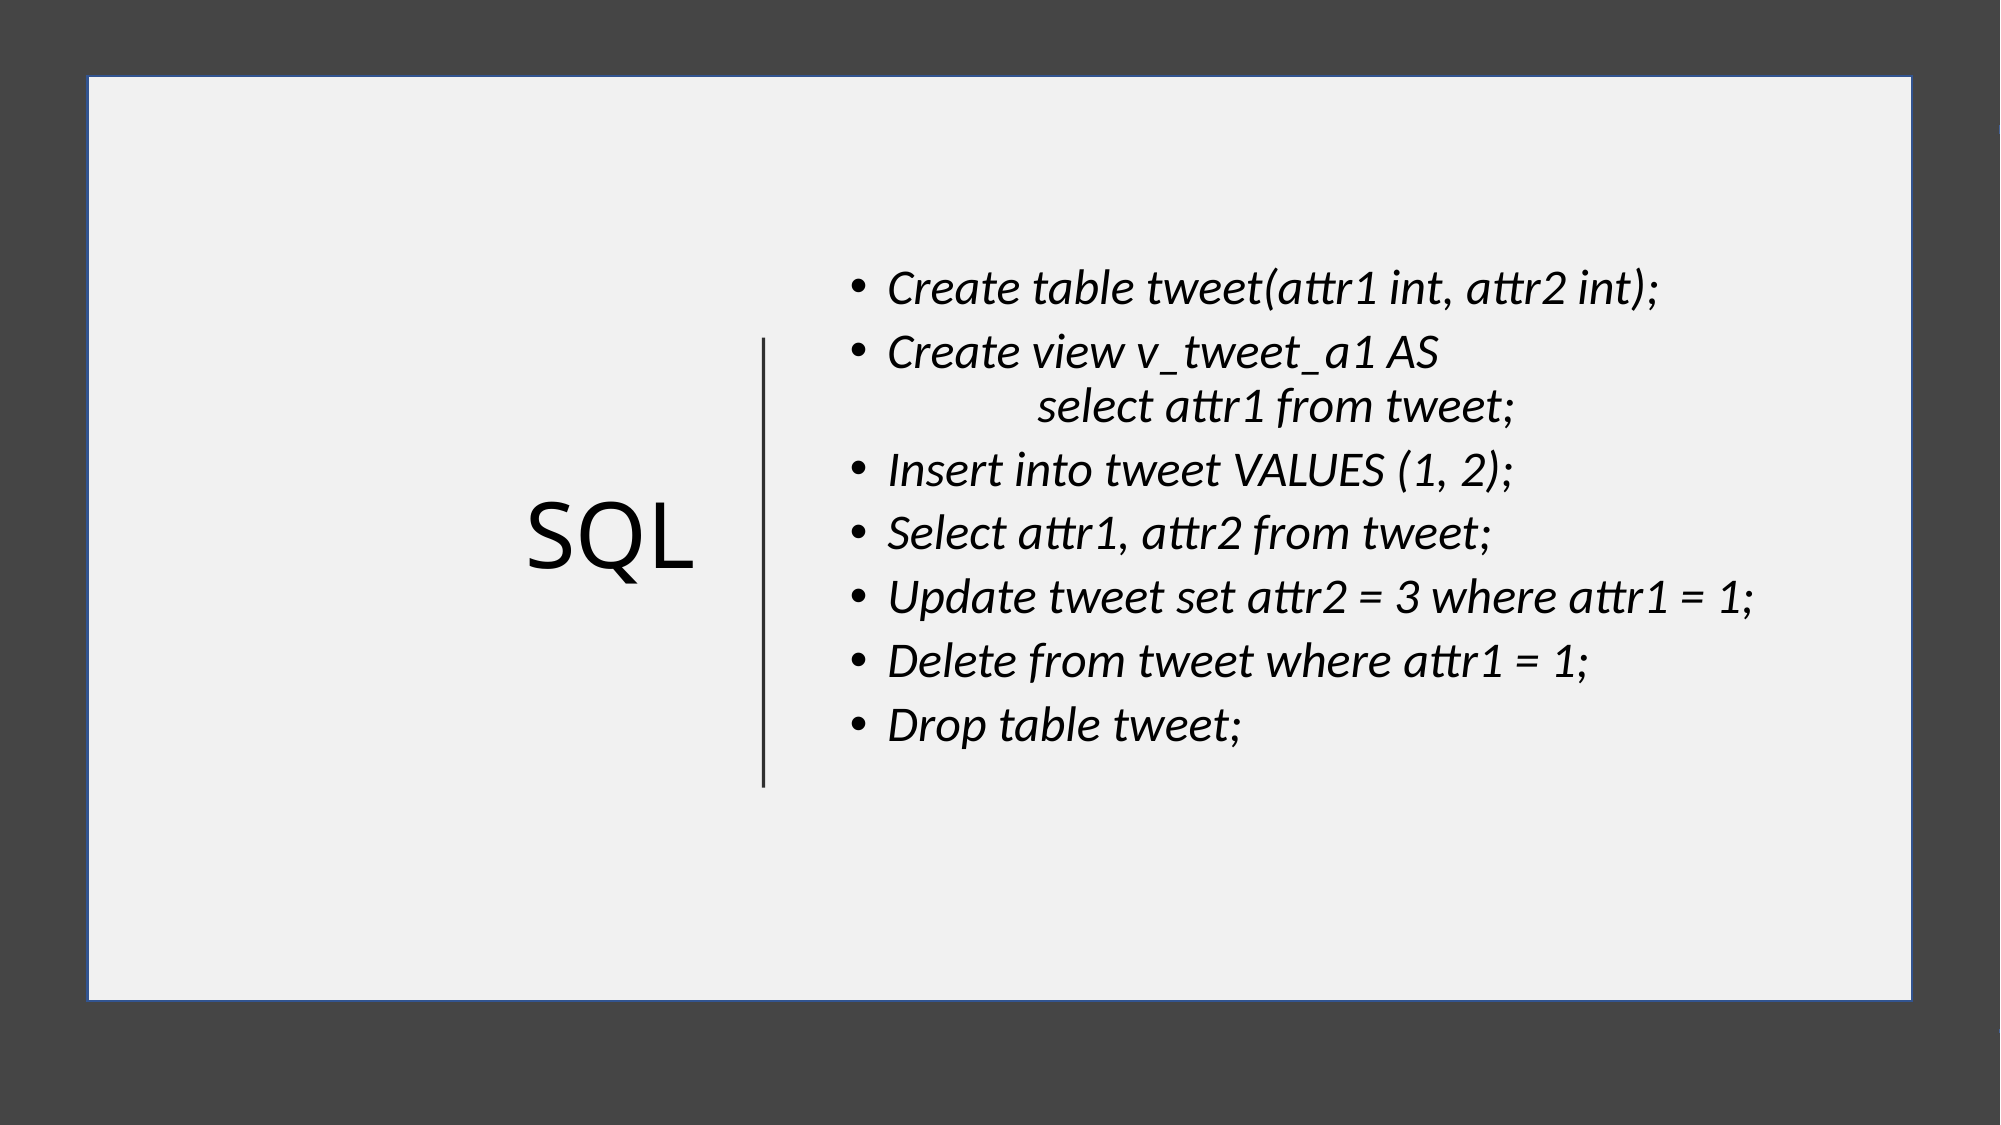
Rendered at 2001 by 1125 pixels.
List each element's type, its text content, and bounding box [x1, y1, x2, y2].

text_box Create table tweet(attr1 int, attr2 int); Create view v_tweet_a1 AS select attr1 from tweet; Insert into tweet VALUES (1, 2); Select attr1, attr2 from tweet; Update tweet set attr2 = 3 where attr1 = 1; Delete from tweet where attr1 = 1; Drop table tweet; [816, 146, 1863, 932]
text_box [0, 0, 2000, 1125]
title SQL [137, 146, 711, 932]
text_box [86, 75, 1913, 1002]
